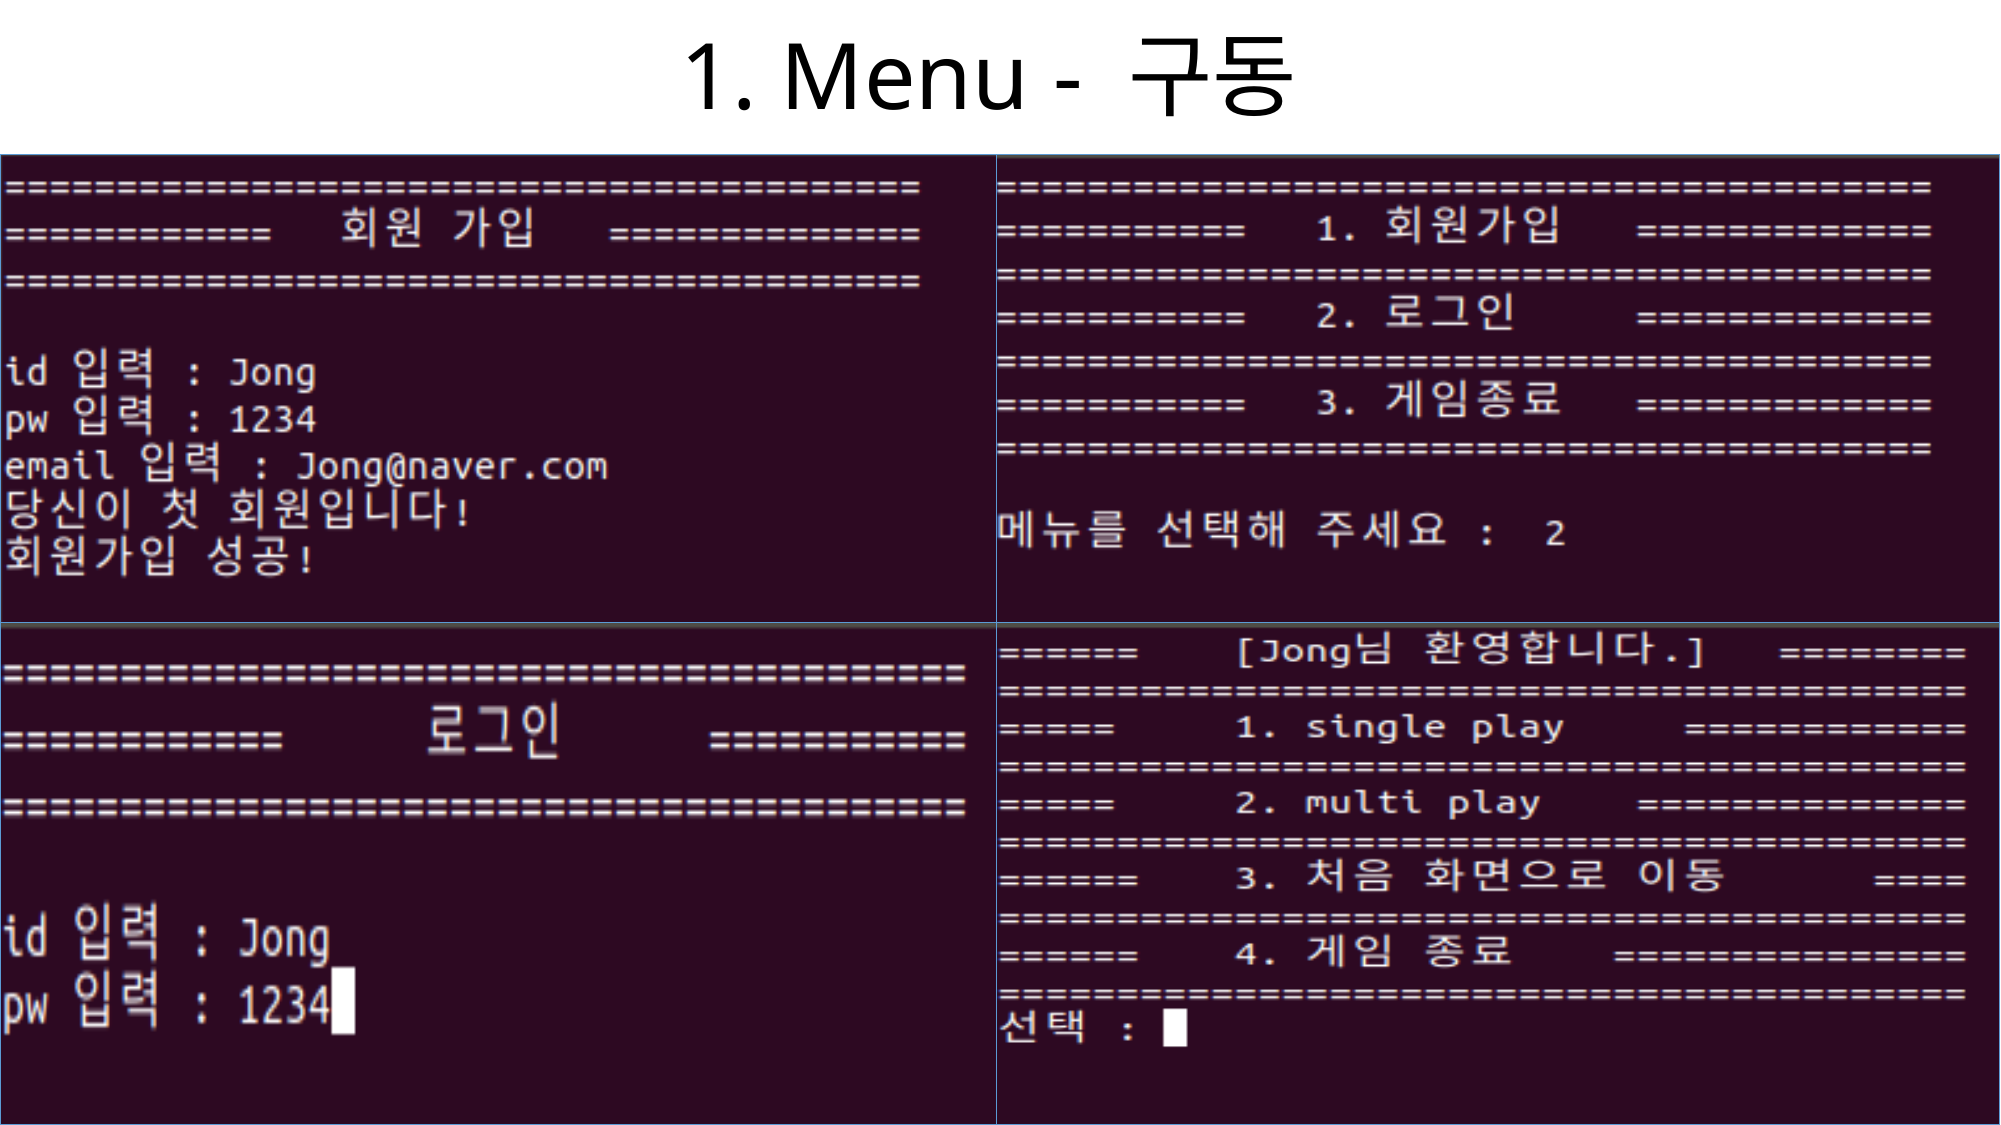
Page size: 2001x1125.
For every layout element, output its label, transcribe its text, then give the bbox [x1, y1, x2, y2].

text_box 1. Menu - 구동 [665, 23, 1379, 132]
picture [0, 154, 2000, 1125]
